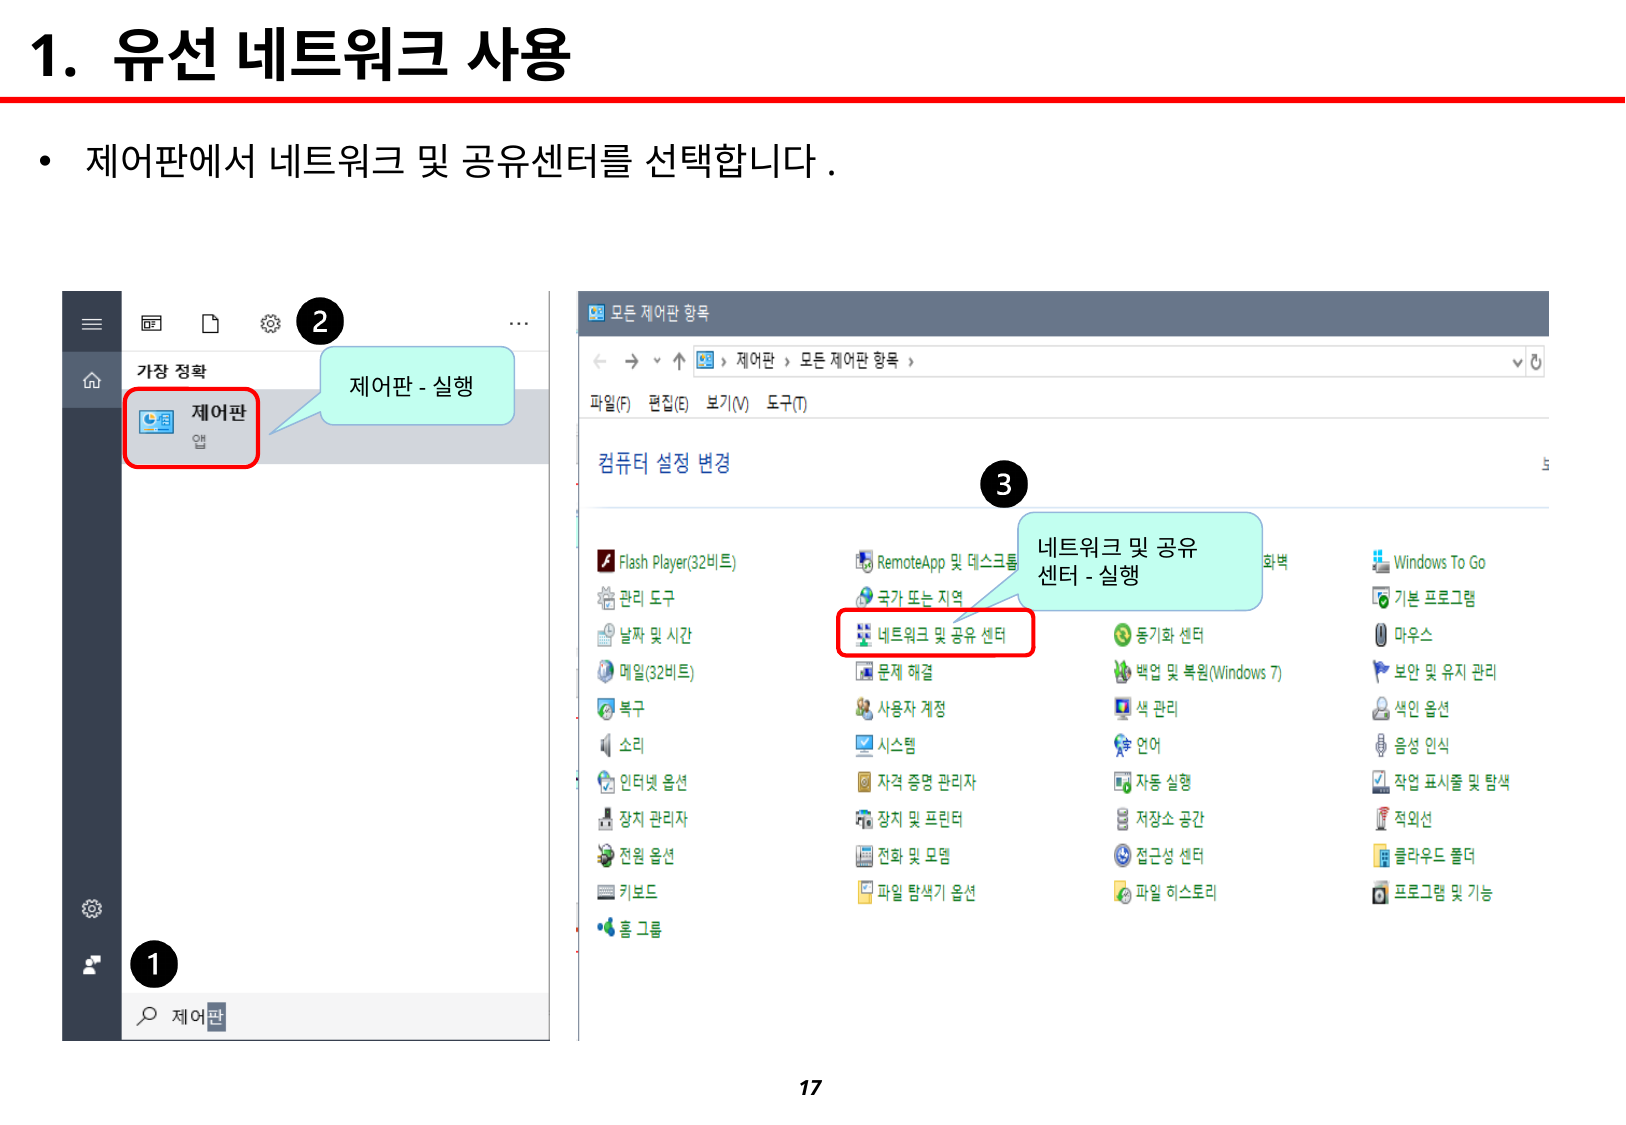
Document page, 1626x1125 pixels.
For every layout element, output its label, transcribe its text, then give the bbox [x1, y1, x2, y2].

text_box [576, 291, 1549, 1041]
picture [124, 934, 185, 995]
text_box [61, 291, 550, 1041]
picture [974, 454, 1034, 514]
picture [290, 291, 351, 351]
text_box 제어판에서 네트워크 및 공유센터를 선택합니다. [24, 131, 1577, 191]
